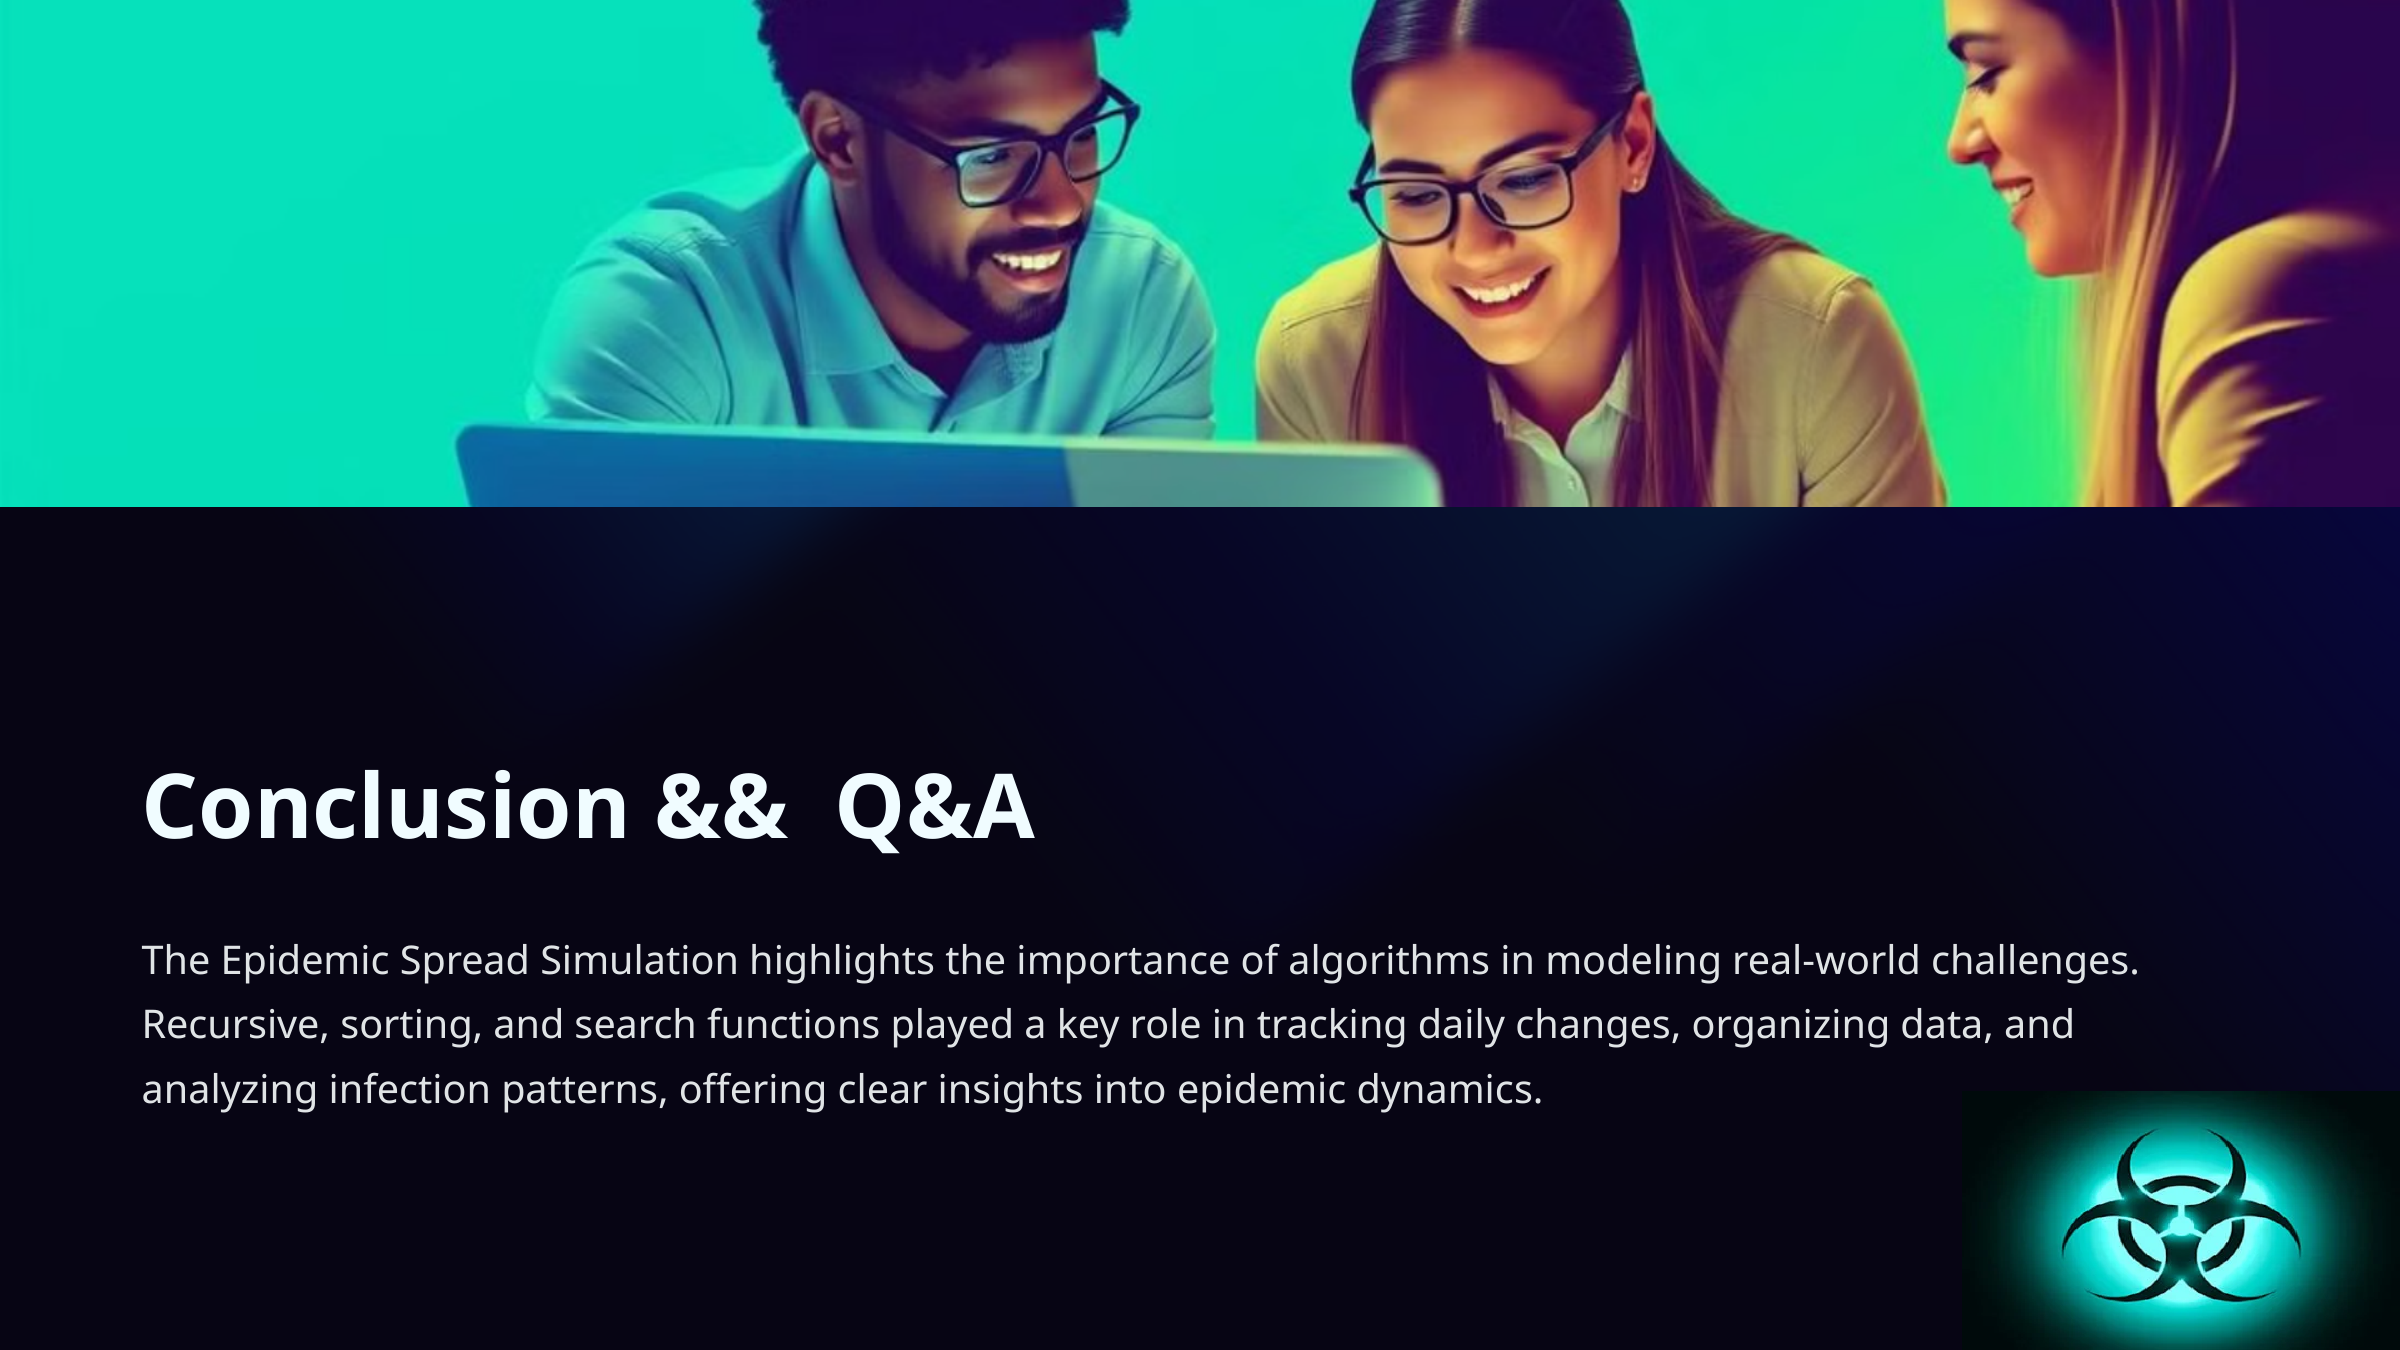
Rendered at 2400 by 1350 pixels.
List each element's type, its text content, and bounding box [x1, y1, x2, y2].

text_box Conclusion && Q&A [141, 744, 1042, 857]
picture [0, 0, 2400, 507]
text_box The Epidemic Spread Simulation highlights the importance of algorithms in modeling real-world challenges. Recursive, sorting, and search functions played a key role in tracking daily changes, organizing data, and analyzing infection patterns, offering clear insights into epidemic dynamics. [141, 917, 2259, 1112]
picture [1961, 1091, 2400, 1350]
